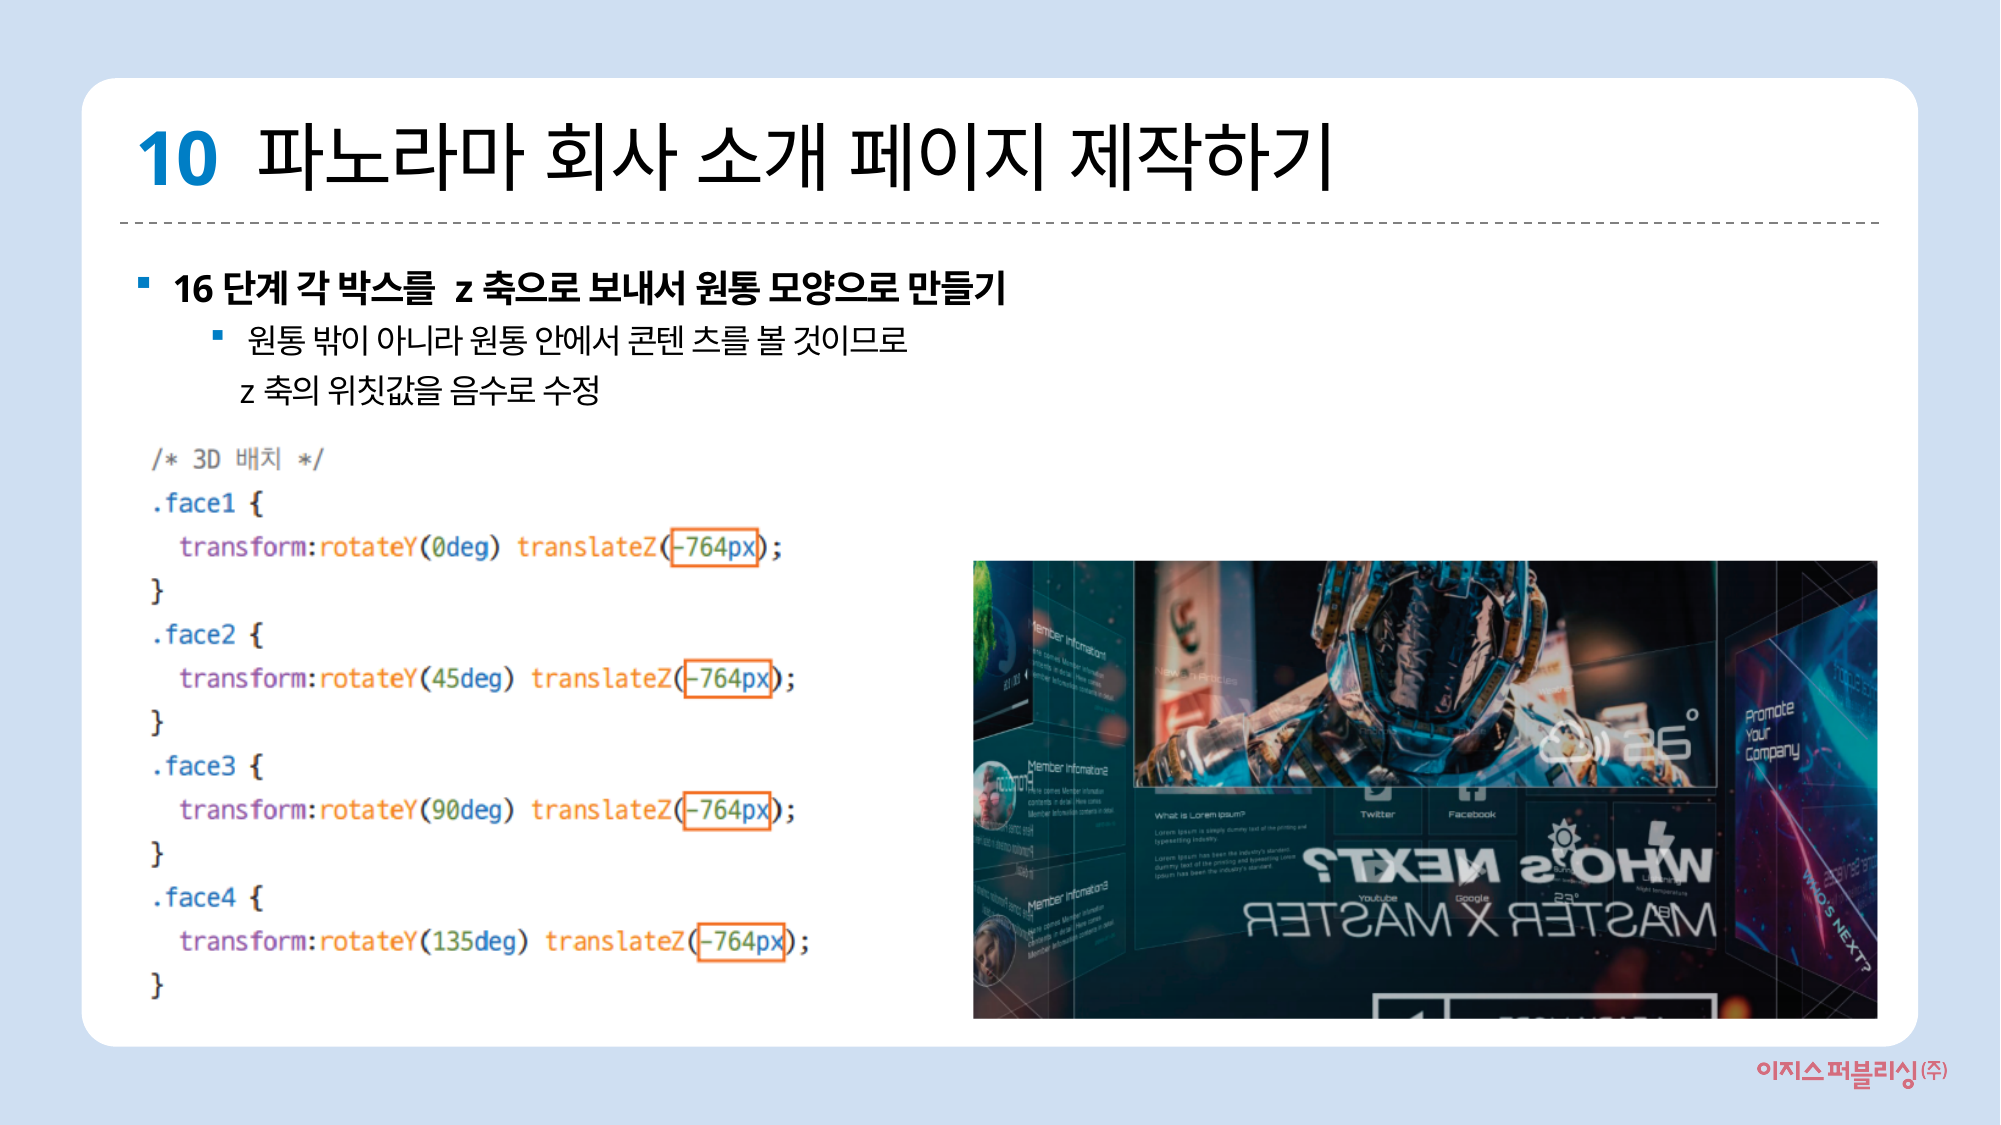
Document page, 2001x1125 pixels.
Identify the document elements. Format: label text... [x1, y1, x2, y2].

list 16단계 각 박스를 z축으로 보내서 원통 모양으로 만들기 원통 밖이 아니라 원통 안에서 콘텐 츠를 볼 것이므로 z축의 위칫값을 음수로 수정 [120, 257, 1092, 1025]
picture [138, 444, 817, 1012]
title 10 파노라마 회사 소개 페이지 제작하기 [120, 109, 1880, 209]
picture [971, 556, 1880, 1025]
